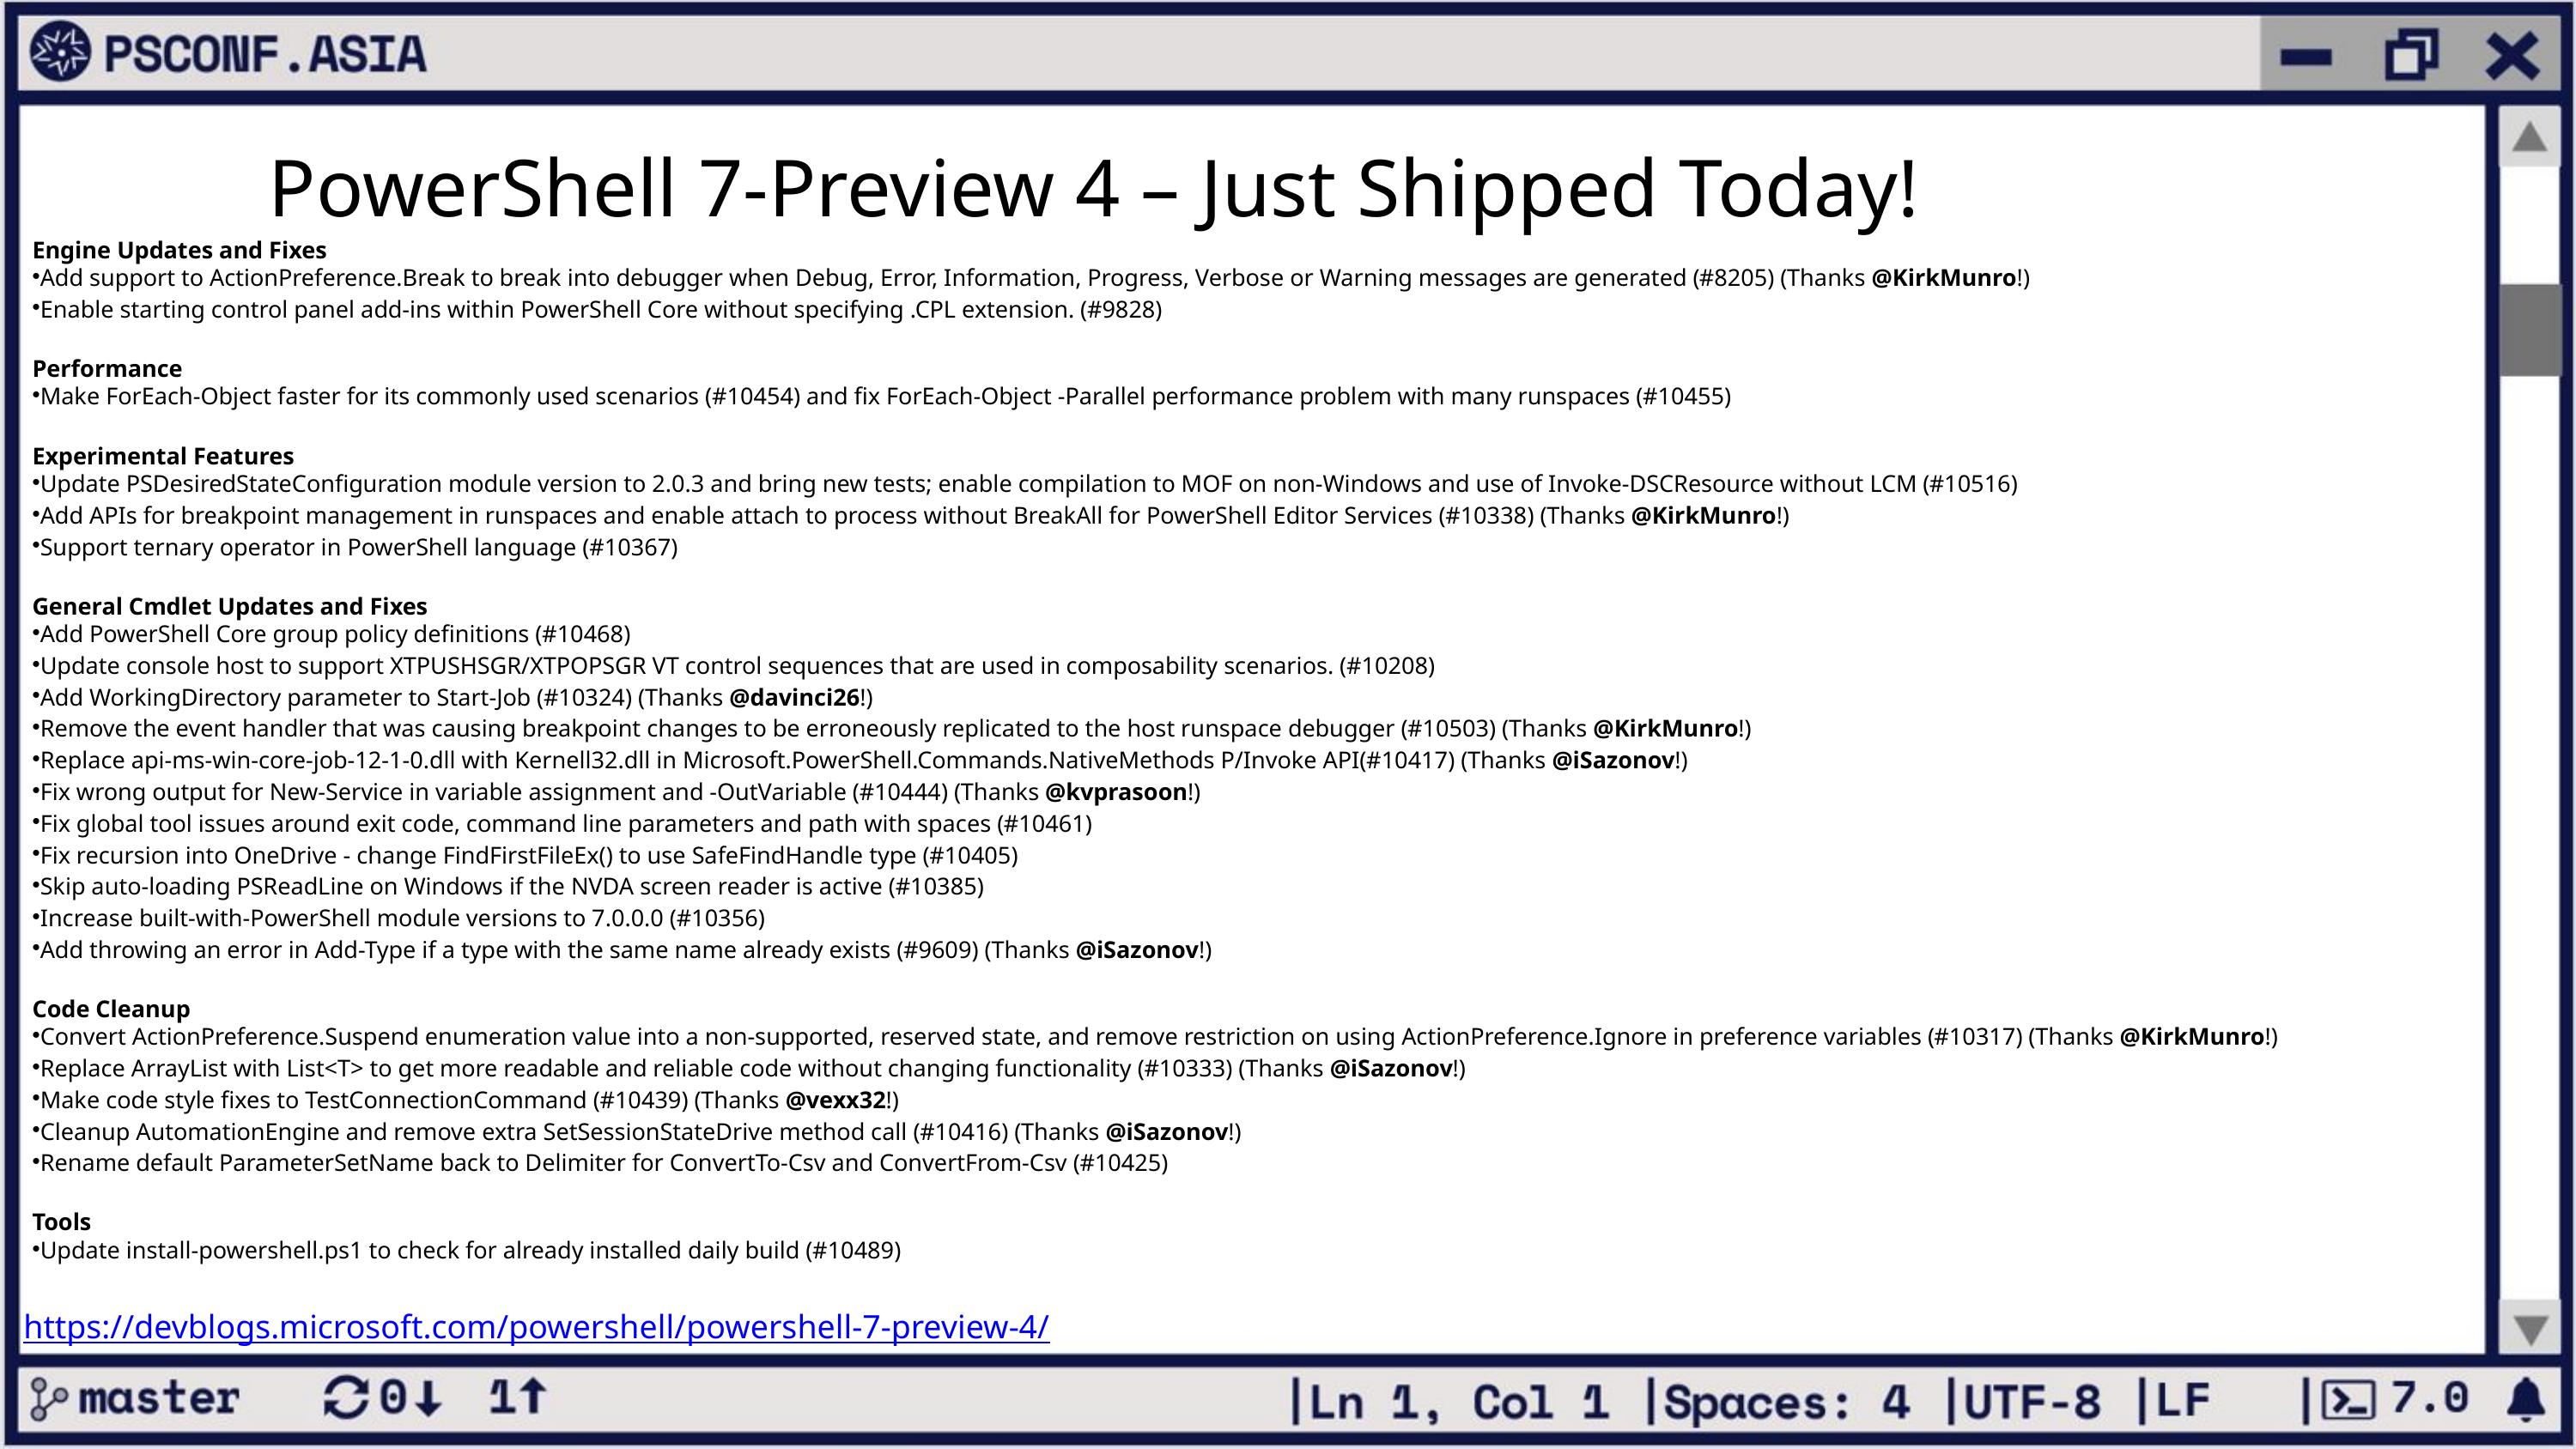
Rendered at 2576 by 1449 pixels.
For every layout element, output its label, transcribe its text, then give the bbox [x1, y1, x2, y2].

text_box https://devblogs.microsoft.com/powershell/powershell-7-preview-4/ [10, 1300, 1352, 1357]
picture [0, 0, 2576, 1449]
list Engine Updates and Fixes Add support to ActionPreference.Break to break into debugger when Debug, Error, Information, Progress, Verbose or Warning messages are generated (#8205) (Thanks @KirkMunro!) Enable starting control panel add-ins within PowerShell Core without specifying .CPL extension. (#9828) Performance Make ForEach-Object faster for its commonly used scenarios (#10454) and fix ForEach-Object -Parallel performance problem with many runspaces (#10455) Experimental Features Update PSDesiredStateConfiguration module version to 2.0.3 and bring new tests; enable compilation to MOF on non-Windows and use of Invoke-DSCResource without LCM (#10516) Add APIs for breakpoint management in runspaces and enable attach to process without BreakAll for PowerShell Editor Services (#10338) (Thanks @KirkMunro!) Support ternary operator in PowerShell language (#10367) General Cmdlet Updates and Fixes Add PowerShell Core group policy definitions (#10468) Update console host to support XTPUSHSGR/XTPOPSGR VT control sequences that are used in composability scenarios. (#10208) Add WorkingDirectory parameter to Start-Job (#10324) (Thanks @davinci26!) Remove the event handler that was causing breakpoint changes to be erroneously replicated to the host runspace debugger (#10503) (Thanks @KirkMunro!) Replace api-ms-win-core-job-12-1-0.dll with Kernell32.dll in Microsoft.PowerShell.Commands.NativeMethods P/Invoke API(#10417) (Thanks @iSazonov!) Fix wrong output for New-Service in variable assignment and -OutVariable (#10444) (Thanks @kvprasoon!) Fix global tool issues around exit code, command line parameters and path with spaces (#10461) Fix recursion into OneDrive - change FindFirstFileEx() to use SafeFindHandle type (#10405) Skip auto-loading PSReadLine on Windows if the NVDA screen reader is active (#10385) Increase built-with-PowerShell module versions to 7.0.0.0 (#10356) Add throwing an error in Add-Type if a type with the same name already exists (#9609) (Thanks @iSazonov!) Code Cleanup Convert ActionPreference.Suspend enumeration value into a non-supported, reserved state, and remove restriction on using ActionPreference.Ignore in preference variables (#10317) (Thanks @KirkMunro!) Replace ArrayList with List<T> to get more readable and reliable code without changing functionality (#10333) (Thanks @iSazonov!) Make code style fixes to TestConnectionCommand (#10439) (Thanks @vexx32!) Cleanup AutomationEngine and remove extra SetSessionStateDrive method call (#10416) (Thanks @iSazonov!) Rename default ParameterSetName back to Delimiter for ConvertTo-Csv and ConvertFrom-Csv (#10425) Tools Update install-powershell.ps1 to check for already installed daily build (#10489) [32, 234, 2426, 1295]
title PowerShell 7-Preview 4 – Just Shipped Today! [0, 104, 2222, 266]
